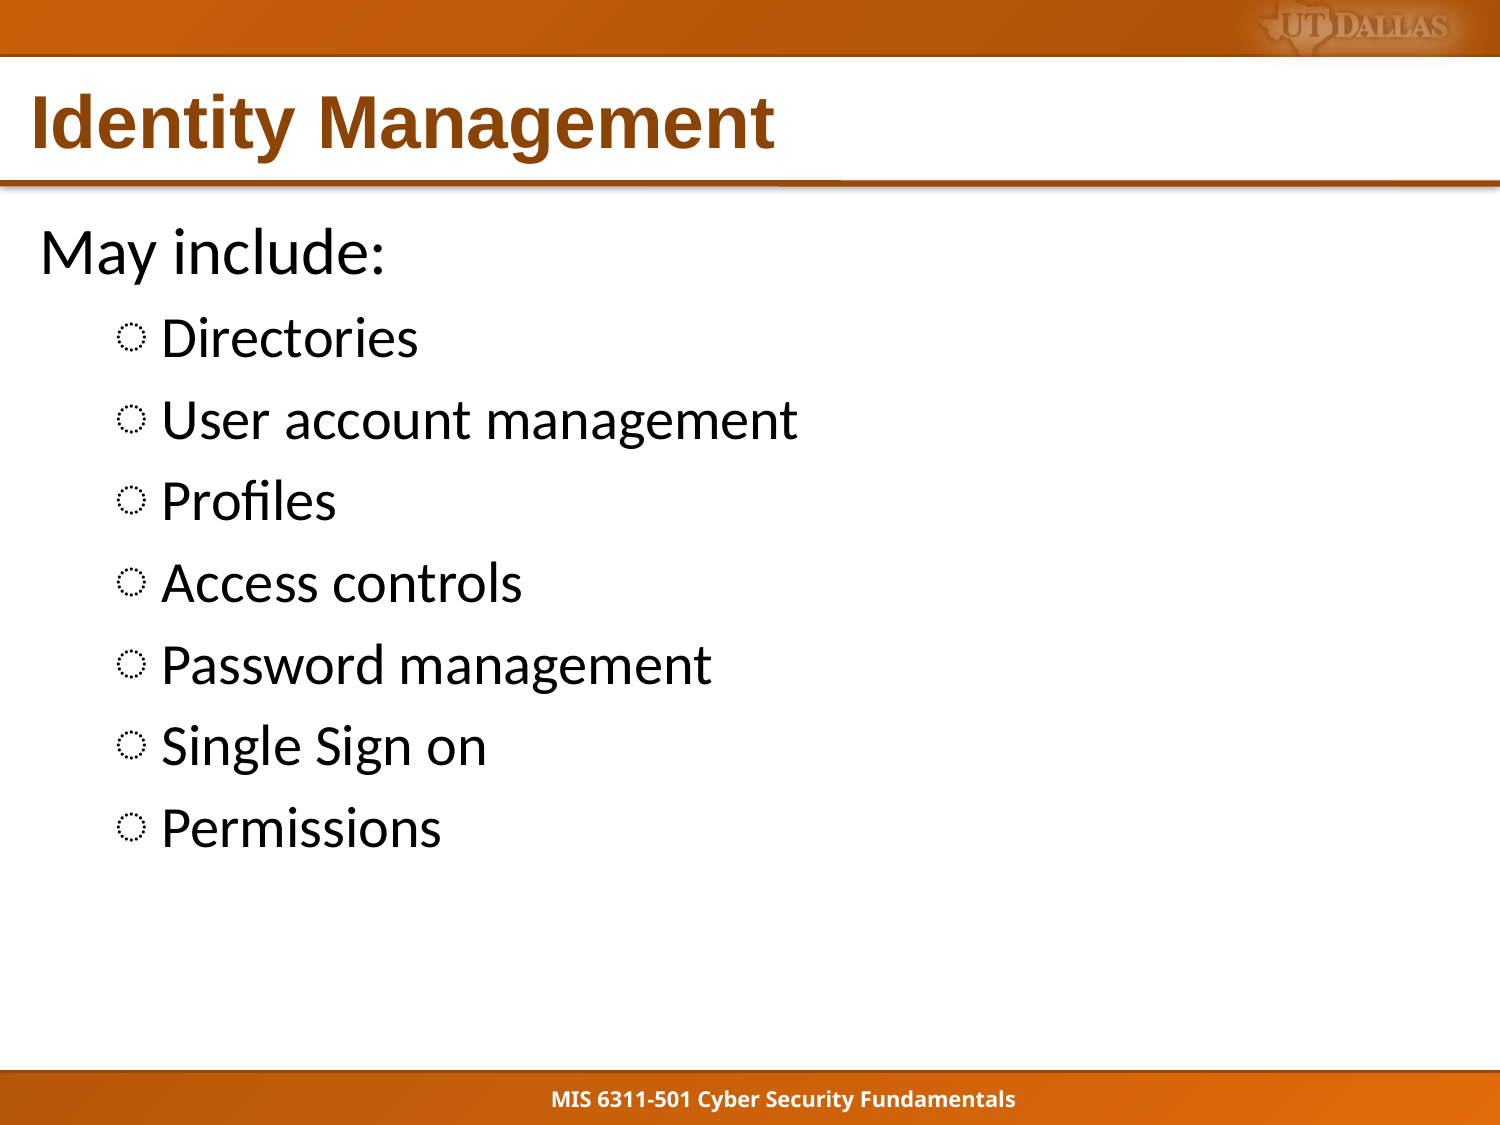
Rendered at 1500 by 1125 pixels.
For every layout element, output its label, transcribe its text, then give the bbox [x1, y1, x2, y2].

title Identity Management [0, 62, 1500, 176]
list May include: Directories User account management Profiles Access controls Password management Single Sign on Permissions [24, 199, 1500, 1077]
picture [1218, 0, 1500, 62]
